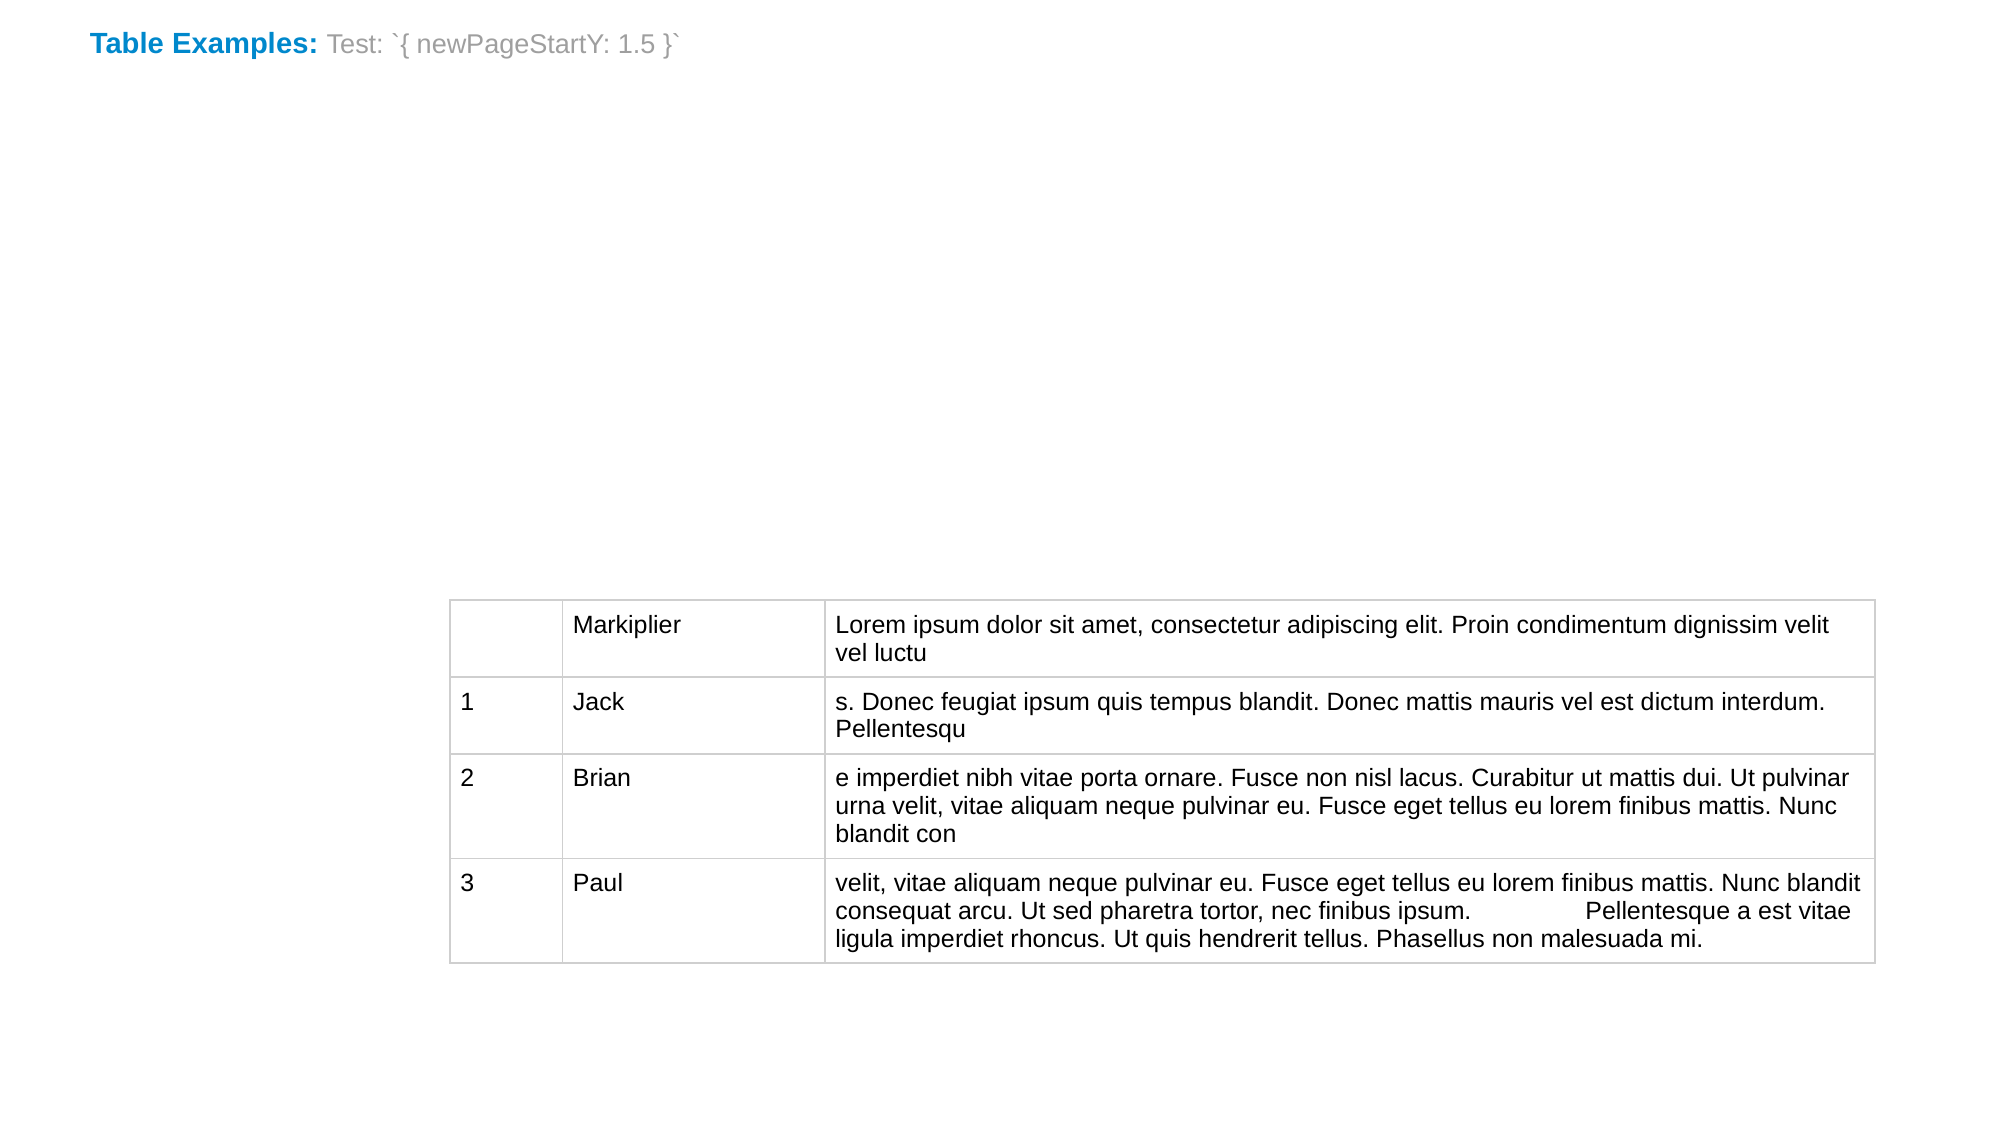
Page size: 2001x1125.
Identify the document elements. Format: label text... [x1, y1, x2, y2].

table_cell e imperdiet nibh vitae porta ornare. Fusce non nisl lacus. Curabitur ut mattis dui. Ut pulvinar urna velit, vitae aliquam neque pulvinar eu. Fusce eget tellus eu lorem finibus mattis. Nunc blandit con [826, 755, 1874, 858]
table_cell Brian [563, 755, 824, 858]
table_cell 3 [451, 859, 562, 962]
table_cell Jack [563, 678, 824, 753]
table_cell Paul [563, 859, 824, 962]
table_cell s. Donec feugiat ipsum quis tempus blandit. Donec mattis mauris vel est dictum interdum. Pellentesqu [826, 678, 1874, 753]
table_header Lorem ipsum dolor sit amet, consectetur adipiscing elit. Proin condimentum dignissim velit vel luctu [826, 601, 1874, 676]
table_header [451, 601, 562, 676]
table_cell 1 [451, 678, 562, 753]
table_cell velit, vitae aliquam neque pulvinar eu. Fusce eget tellus eu lorem finibus mattis. Nunc blandit consequat arcu. Ut sed pharetra tortor, nec finibus ipsum. Pellentesque a est vitae ligula imperdiet rhoncus. Ut quis hendrerit tellus. Phasellus non malesuada mi. [826, 859, 1874, 962]
table_cell 2 [451, 755, 562, 858]
table_header Markiplier [563, 601, 824, 676]
text_box Table Examples: Test: `{ newPageStartY: 1.5 }` [74, 19, 1875, 65]
